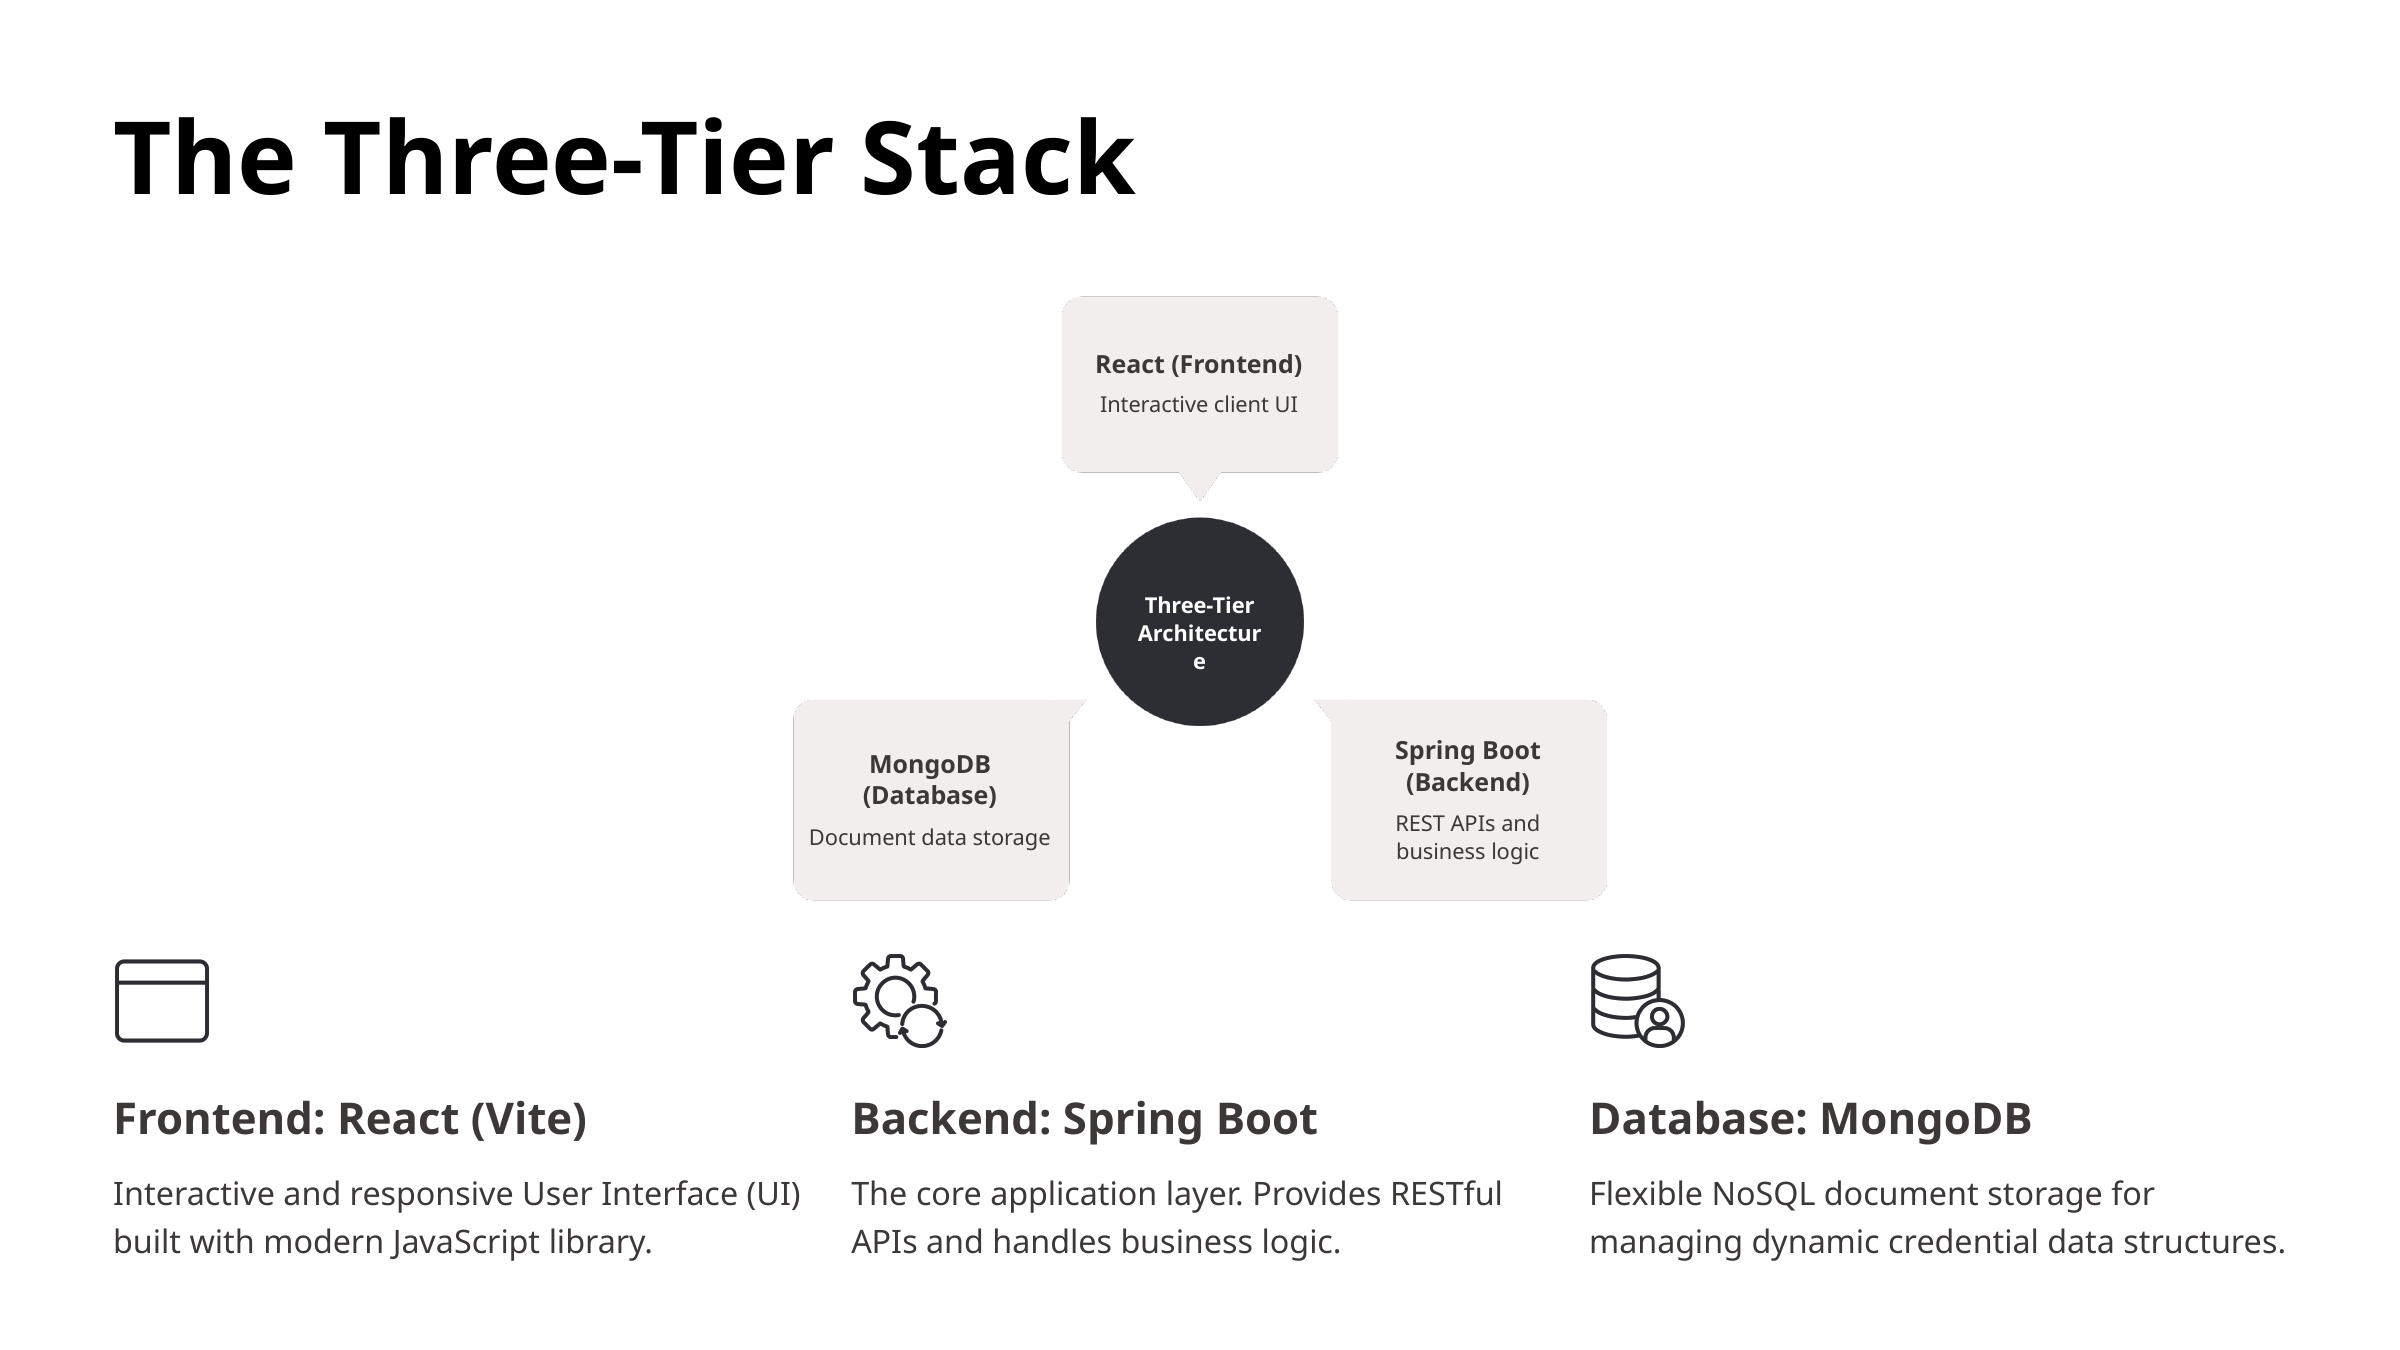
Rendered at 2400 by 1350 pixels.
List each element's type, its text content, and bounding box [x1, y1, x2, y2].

picture [851, 952, 949, 1050]
text_box Flexible NoSQL document storage for managing dynamic credential data structures. [1589, 1164, 2287, 1261]
text_box Backend: Spring Boot [851, 1089, 1354, 1145]
text_box The Three-Tier Stack [113, 88, 1205, 216]
picture [1589, 952, 1687, 1050]
text_box Database: MongoDB [1589, 1089, 2063, 1145]
picture [777, 280, 1623, 916]
picture [113, 952, 211, 1050]
text_box The core application layer. Provides RESTful APIs and handles business logic. [851, 1164, 1549, 1261]
text_box Interactive and responsive User Interface (UI) built with modern JavaScript library. [113, 1164, 811, 1261]
text_box Frontend: React (Vite) [113, 1089, 619, 1145]
